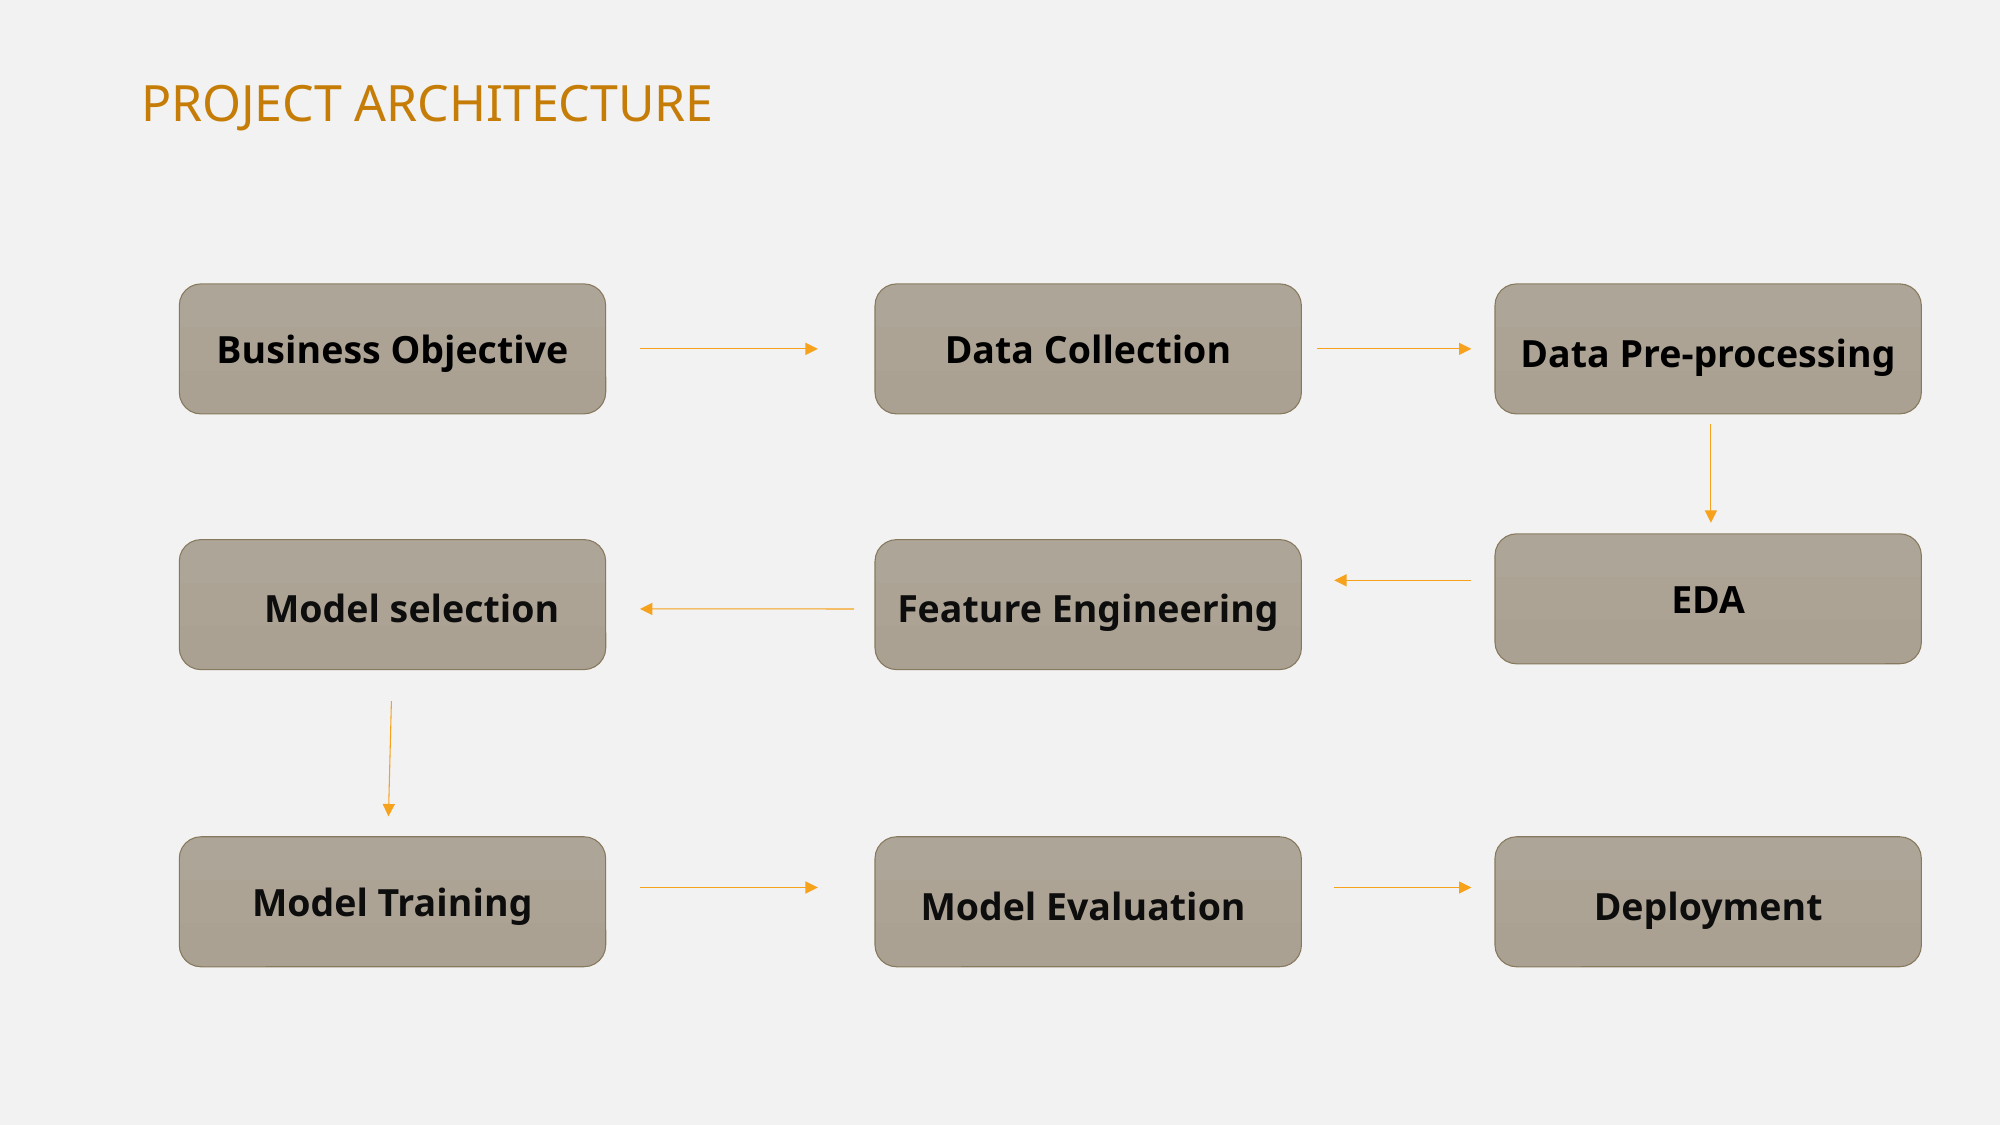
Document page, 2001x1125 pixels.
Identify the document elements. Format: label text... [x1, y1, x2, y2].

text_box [388, 701, 392, 817]
text_box Data Collection [874, 283, 1302, 415]
text_box [78, 813, 1079, 931]
text_box Feature Engineering [874, 539, 1302, 671]
text_box Model Training [178, 836, 607, 968]
text_box Model selection [178, 539, 607, 671]
text_box Data Pre-processing [1494, 283, 1922, 415]
text_box PROJECT ARCHITECTURE [126, 64, 729, 139]
text_box Model Evaluation [874, 836, 1302, 968]
text_box Deployment [1494, 836, 1922, 968]
text_box EDA [1494, 533, 1922, 665]
text_box Business Objective [178, 283, 607, 415]
